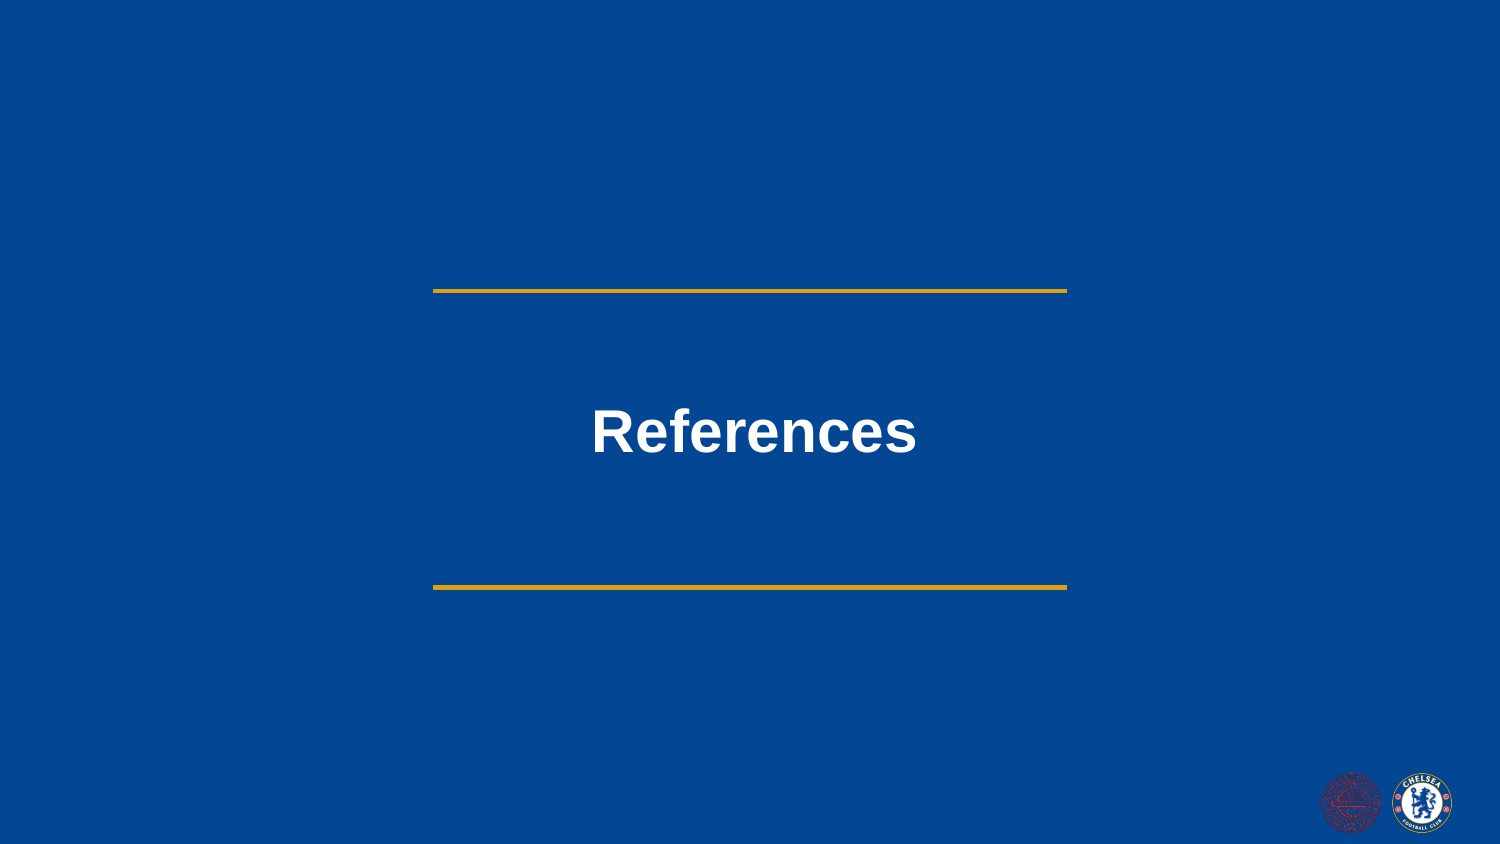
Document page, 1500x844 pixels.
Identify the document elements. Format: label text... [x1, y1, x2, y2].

picture [1392, 773, 1452, 833]
text_box References [289, 384, 1222, 533]
picture [1321, 773, 1381, 833]
